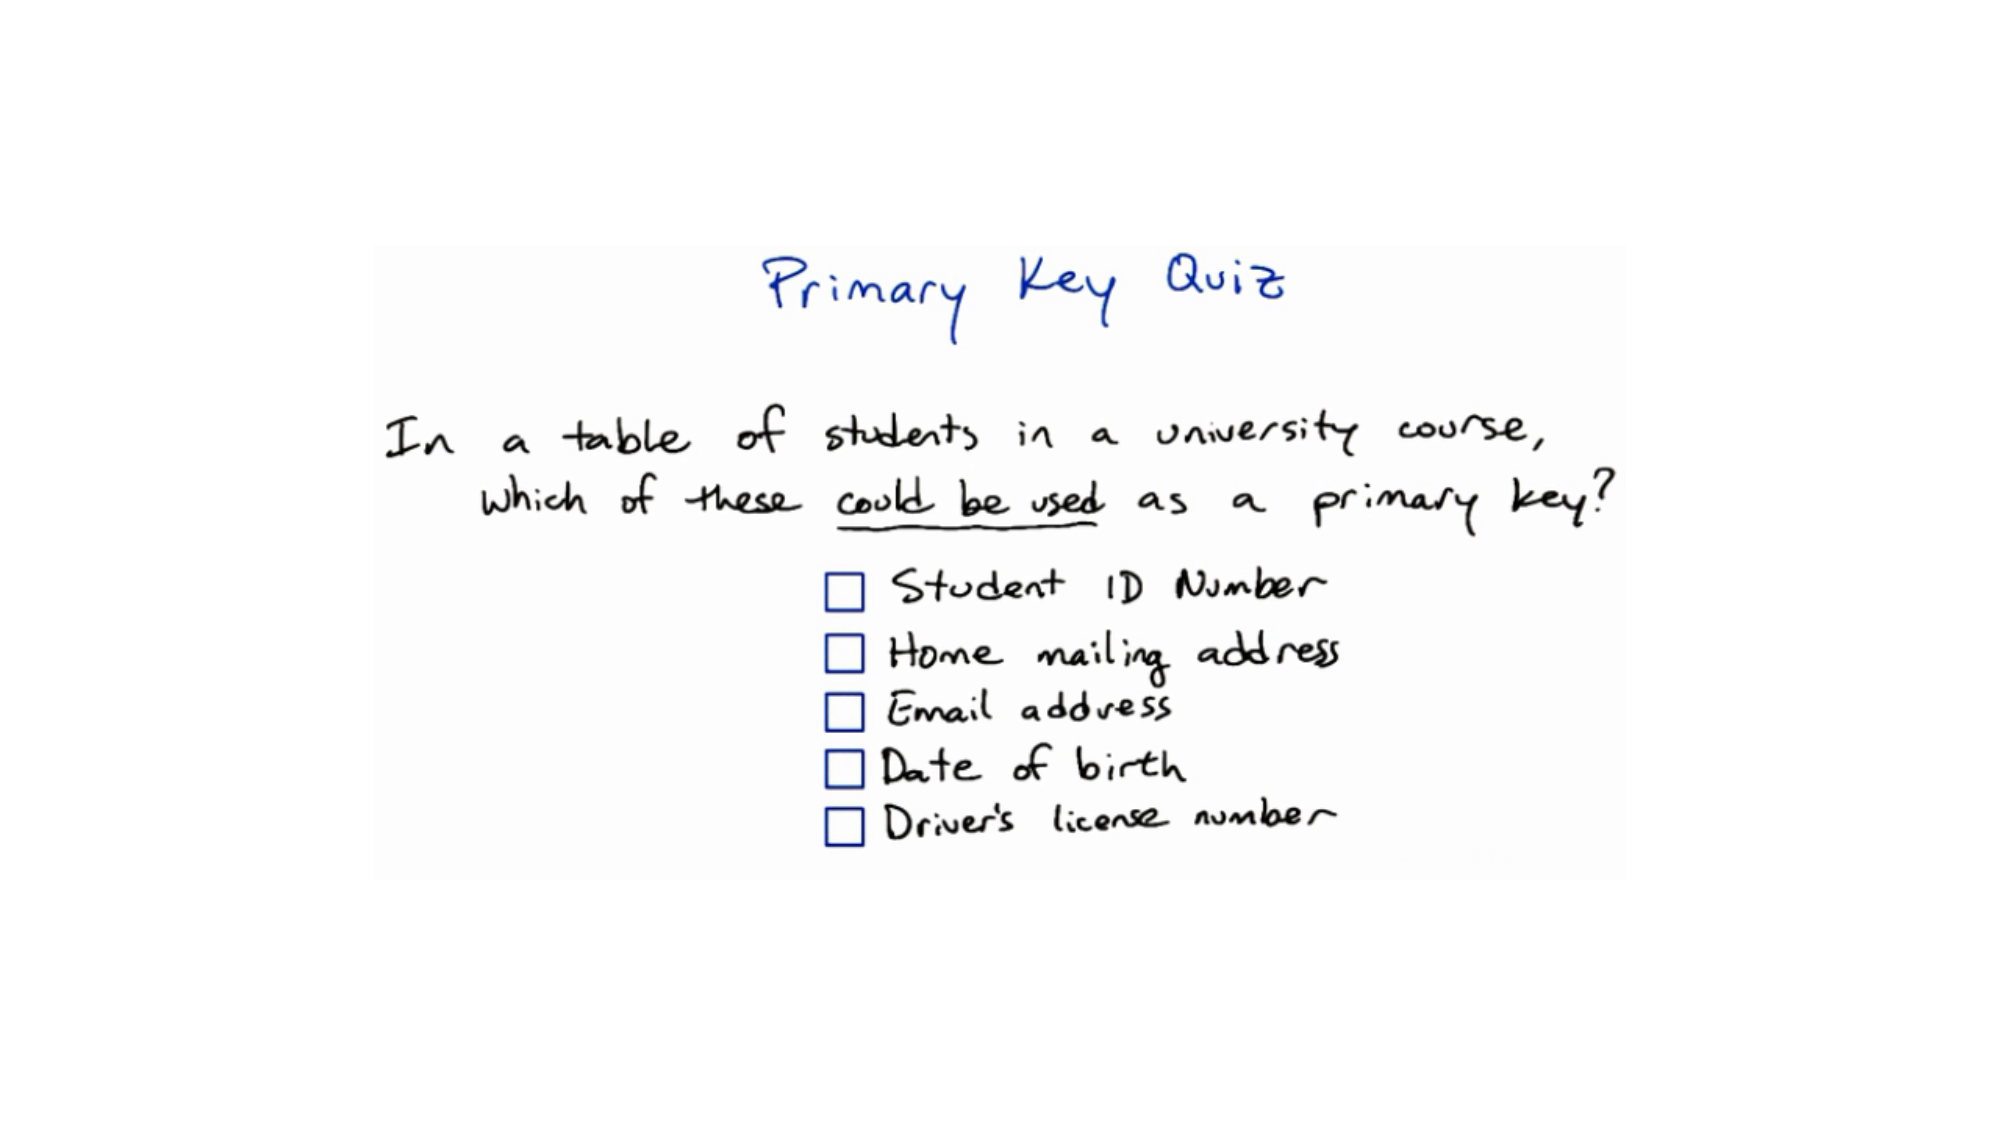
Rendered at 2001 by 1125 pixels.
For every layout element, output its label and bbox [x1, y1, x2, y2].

picture [374, 245, 1626, 880]
